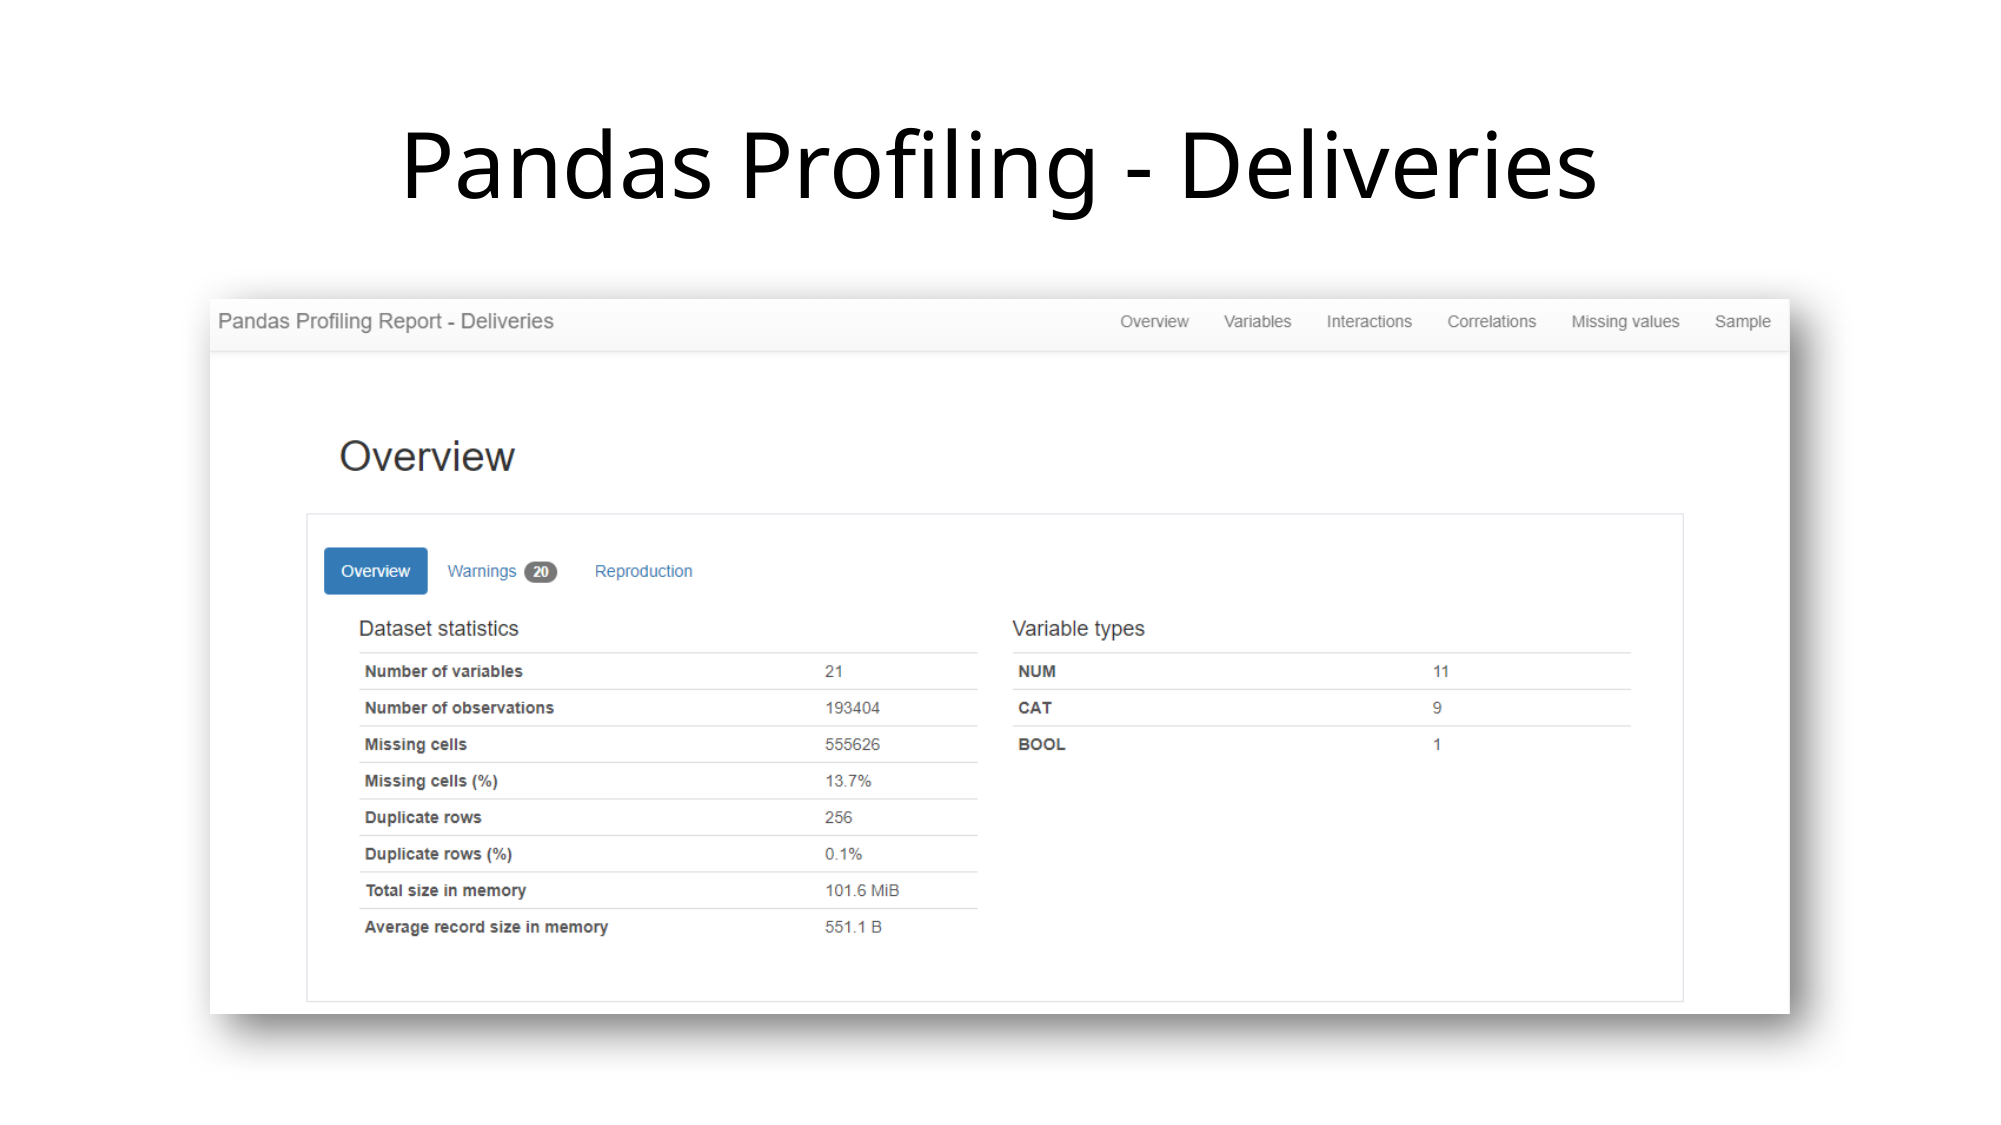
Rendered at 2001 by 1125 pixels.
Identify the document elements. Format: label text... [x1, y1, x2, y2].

title Pandas Profiling - Deliveries [137, 59, 1863, 278]
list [210, 299, 1790, 1014]
